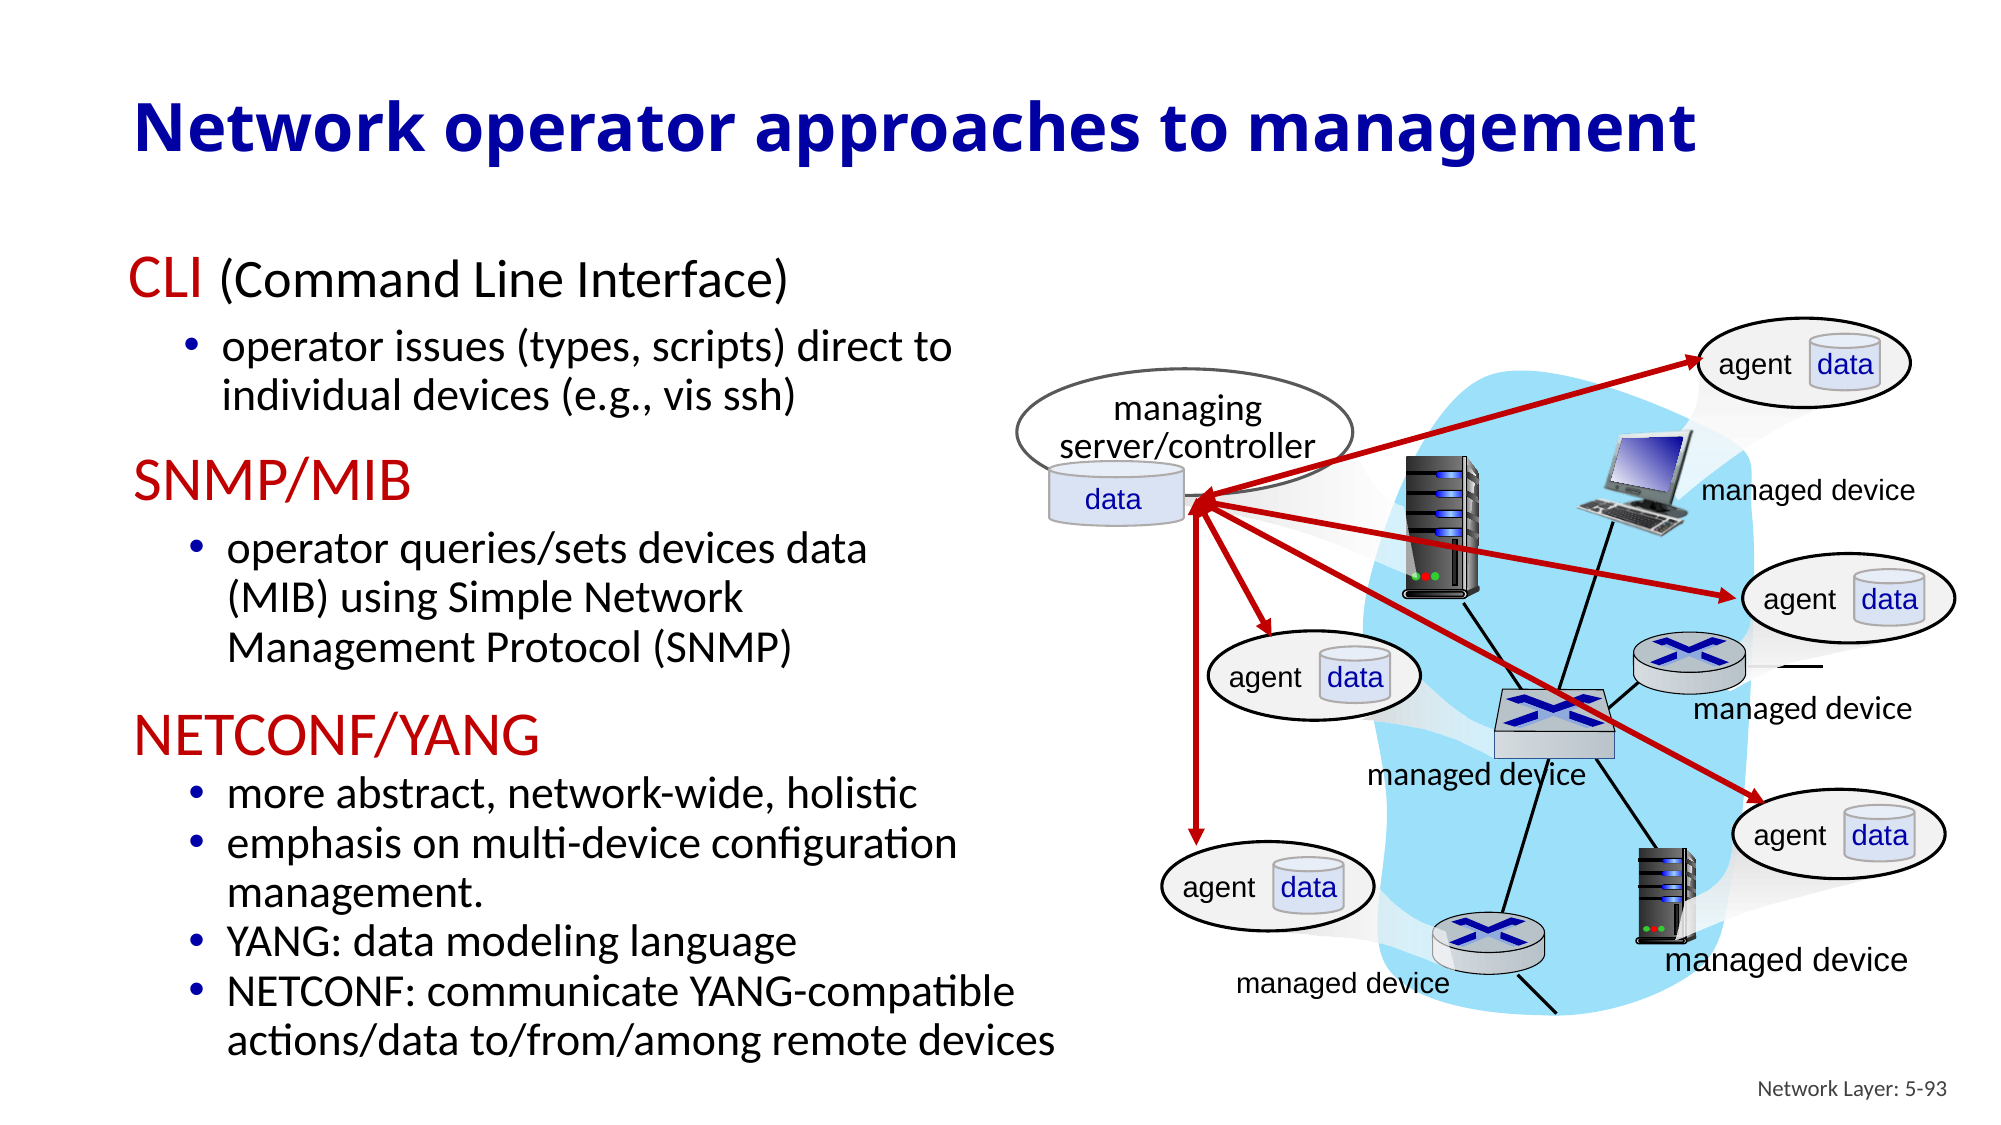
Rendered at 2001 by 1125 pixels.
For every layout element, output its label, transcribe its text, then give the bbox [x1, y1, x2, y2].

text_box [1016, 368, 1195, 578]
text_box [1545, 971, 1932, 1008]
text_box NETCONF/YANG more abstract, network-wide, holistic emphasis on multi-device configuration management. YANG: data modeling language NETCONF: communicate YANG-compatible actions/data to/from/among remote devices [97, 694, 1099, 1081]
text_box [1467, 1008, 1614, 1016]
slide_number Network Layer: 5- [1512, 1056, 1963, 1117]
text_box CLI (Command Line Interface) operator issues (types, scripts) direct to individual devices (e.g., vis ssh) [92, 236, 1005, 438]
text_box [1161, 318, 1955, 971]
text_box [1220, 971, 1517, 1008]
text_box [1195, 357, 1766, 846]
text_box SNMP/MIB operator queries/sets devices data (MIB) using Simple Network Management Protocol (SNMP) [97, 438, 991, 691]
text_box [1517, 974, 1557, 1014]
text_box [1432, 971, 1545, 975]
title Network operator approaches to management [117, 56, 1843, 203]
